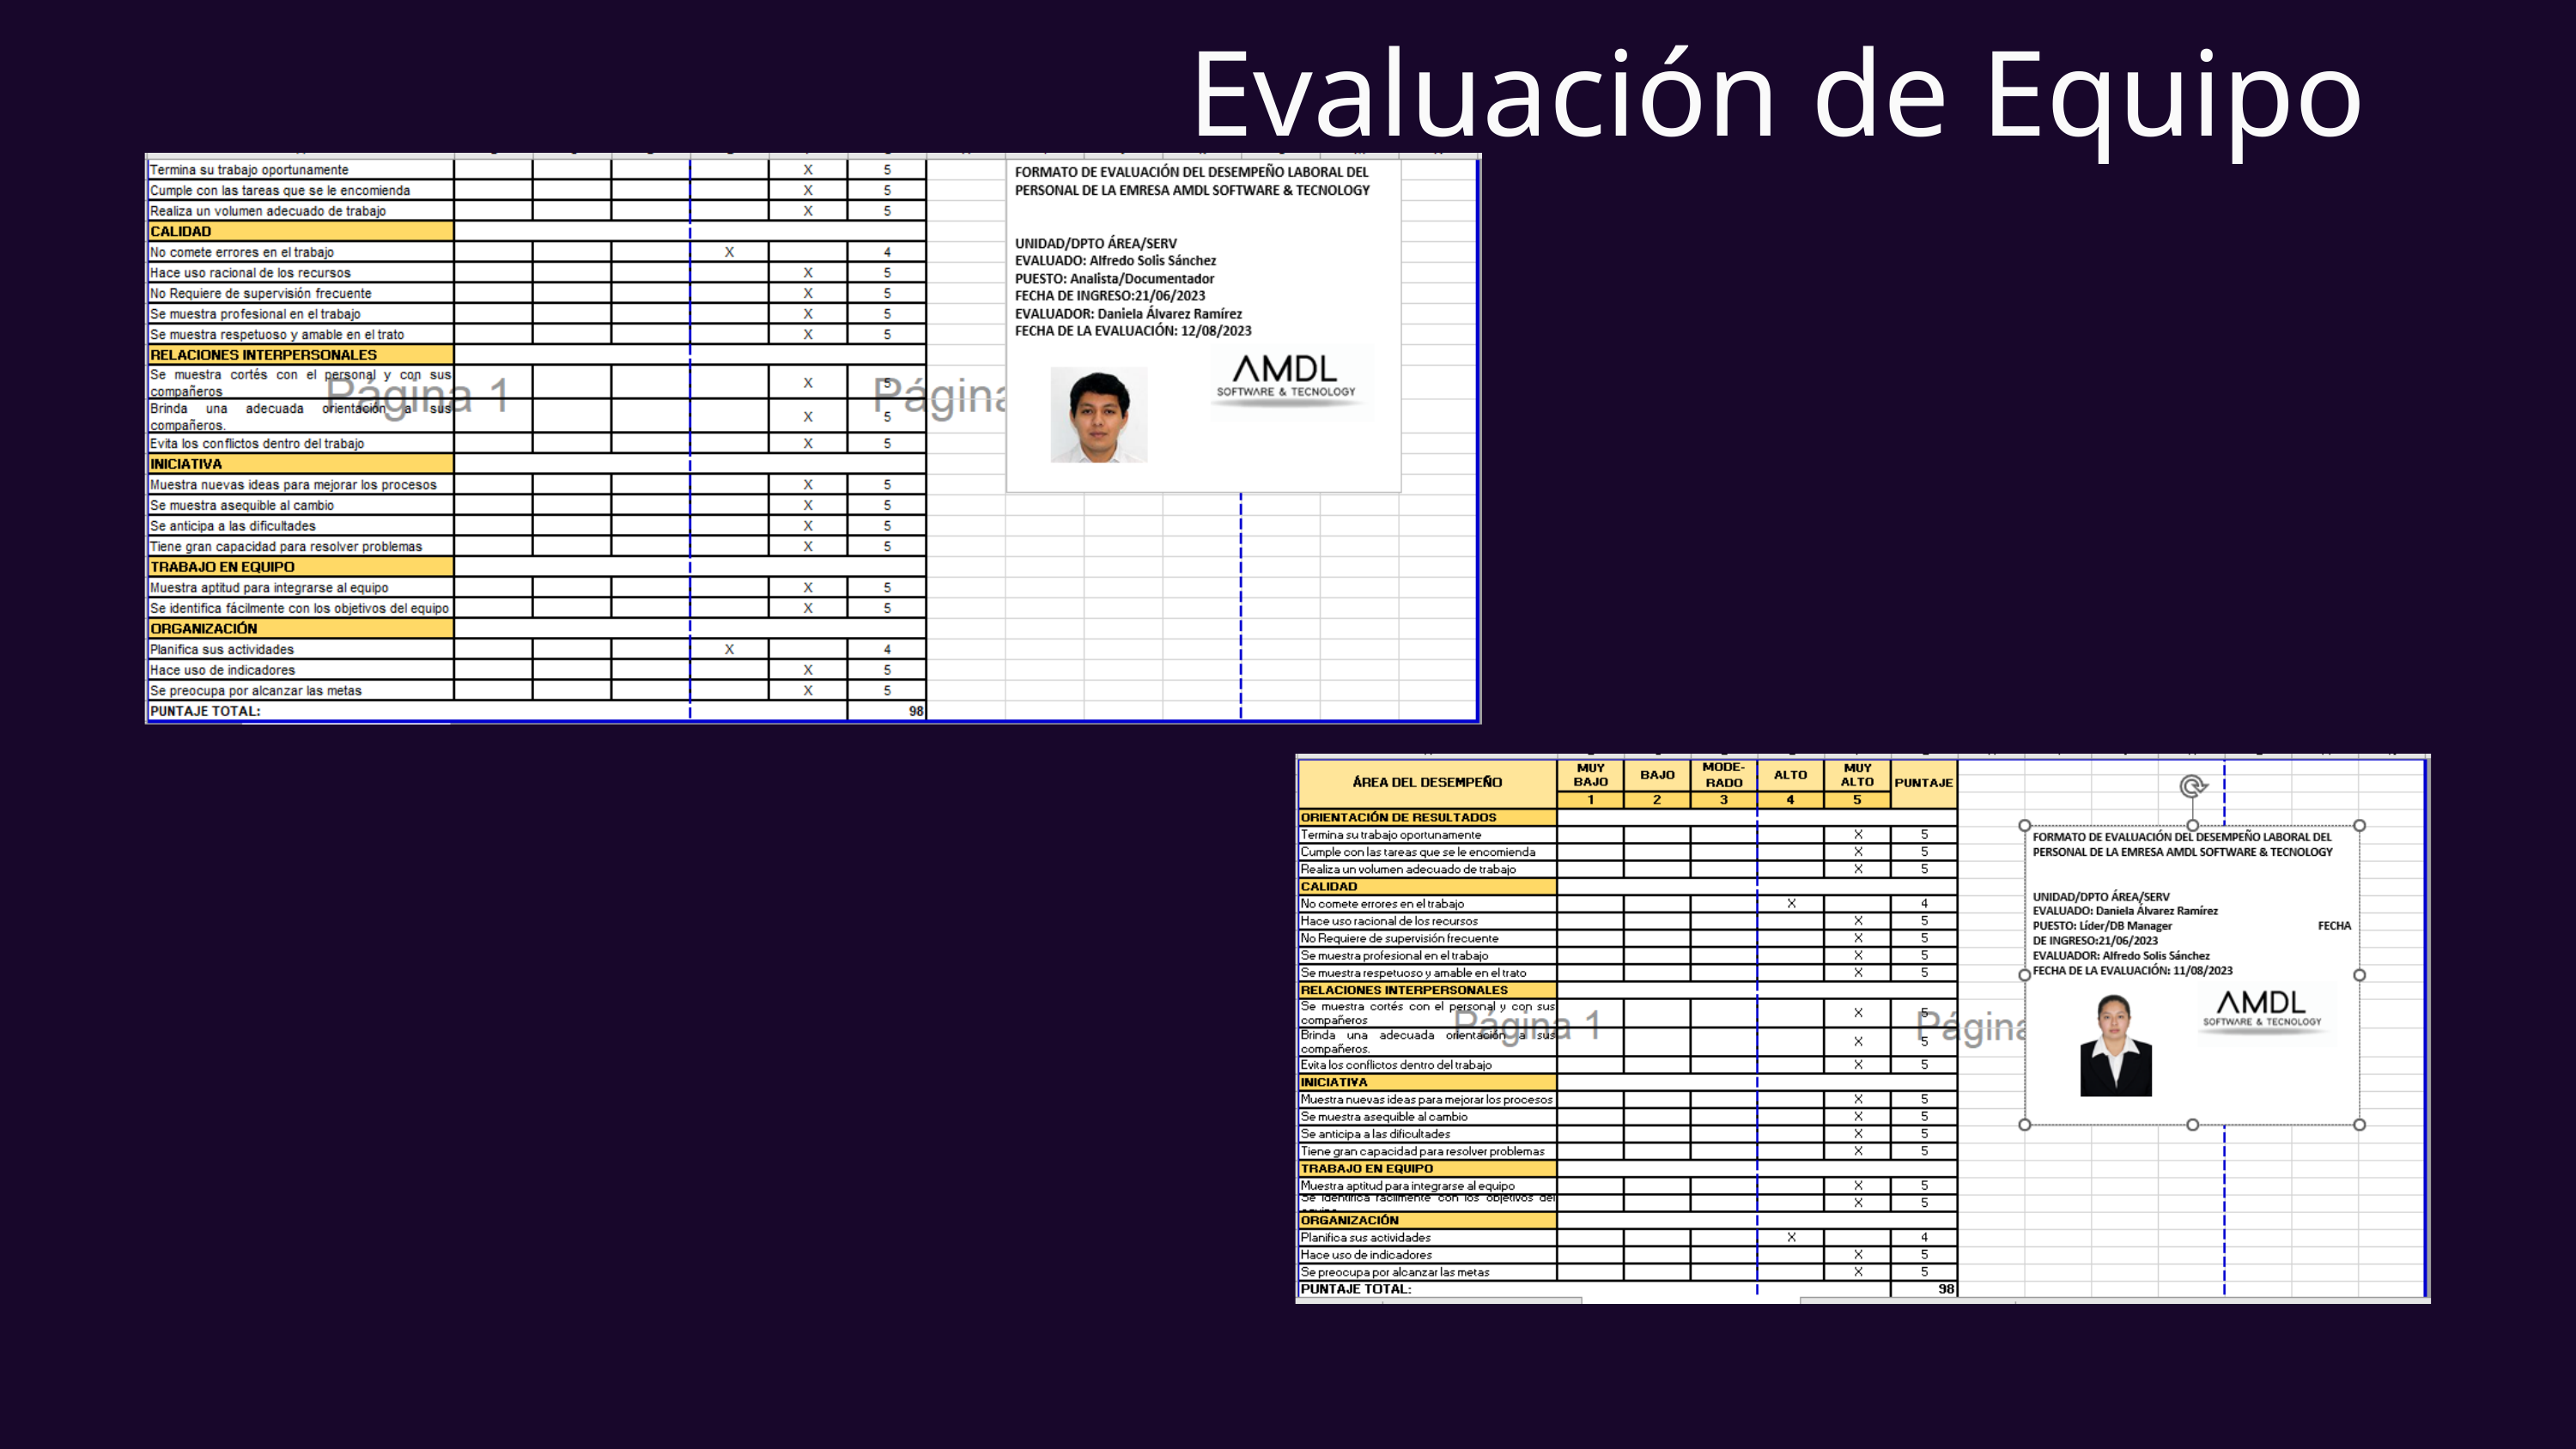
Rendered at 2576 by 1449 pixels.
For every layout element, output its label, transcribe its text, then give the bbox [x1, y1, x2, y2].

text_box [144, 153, 1482, 724]
text_box Evaluación de Equipo [1076, 0, 2479, 161]
text_box [1295, 754, 2432, 1304]
